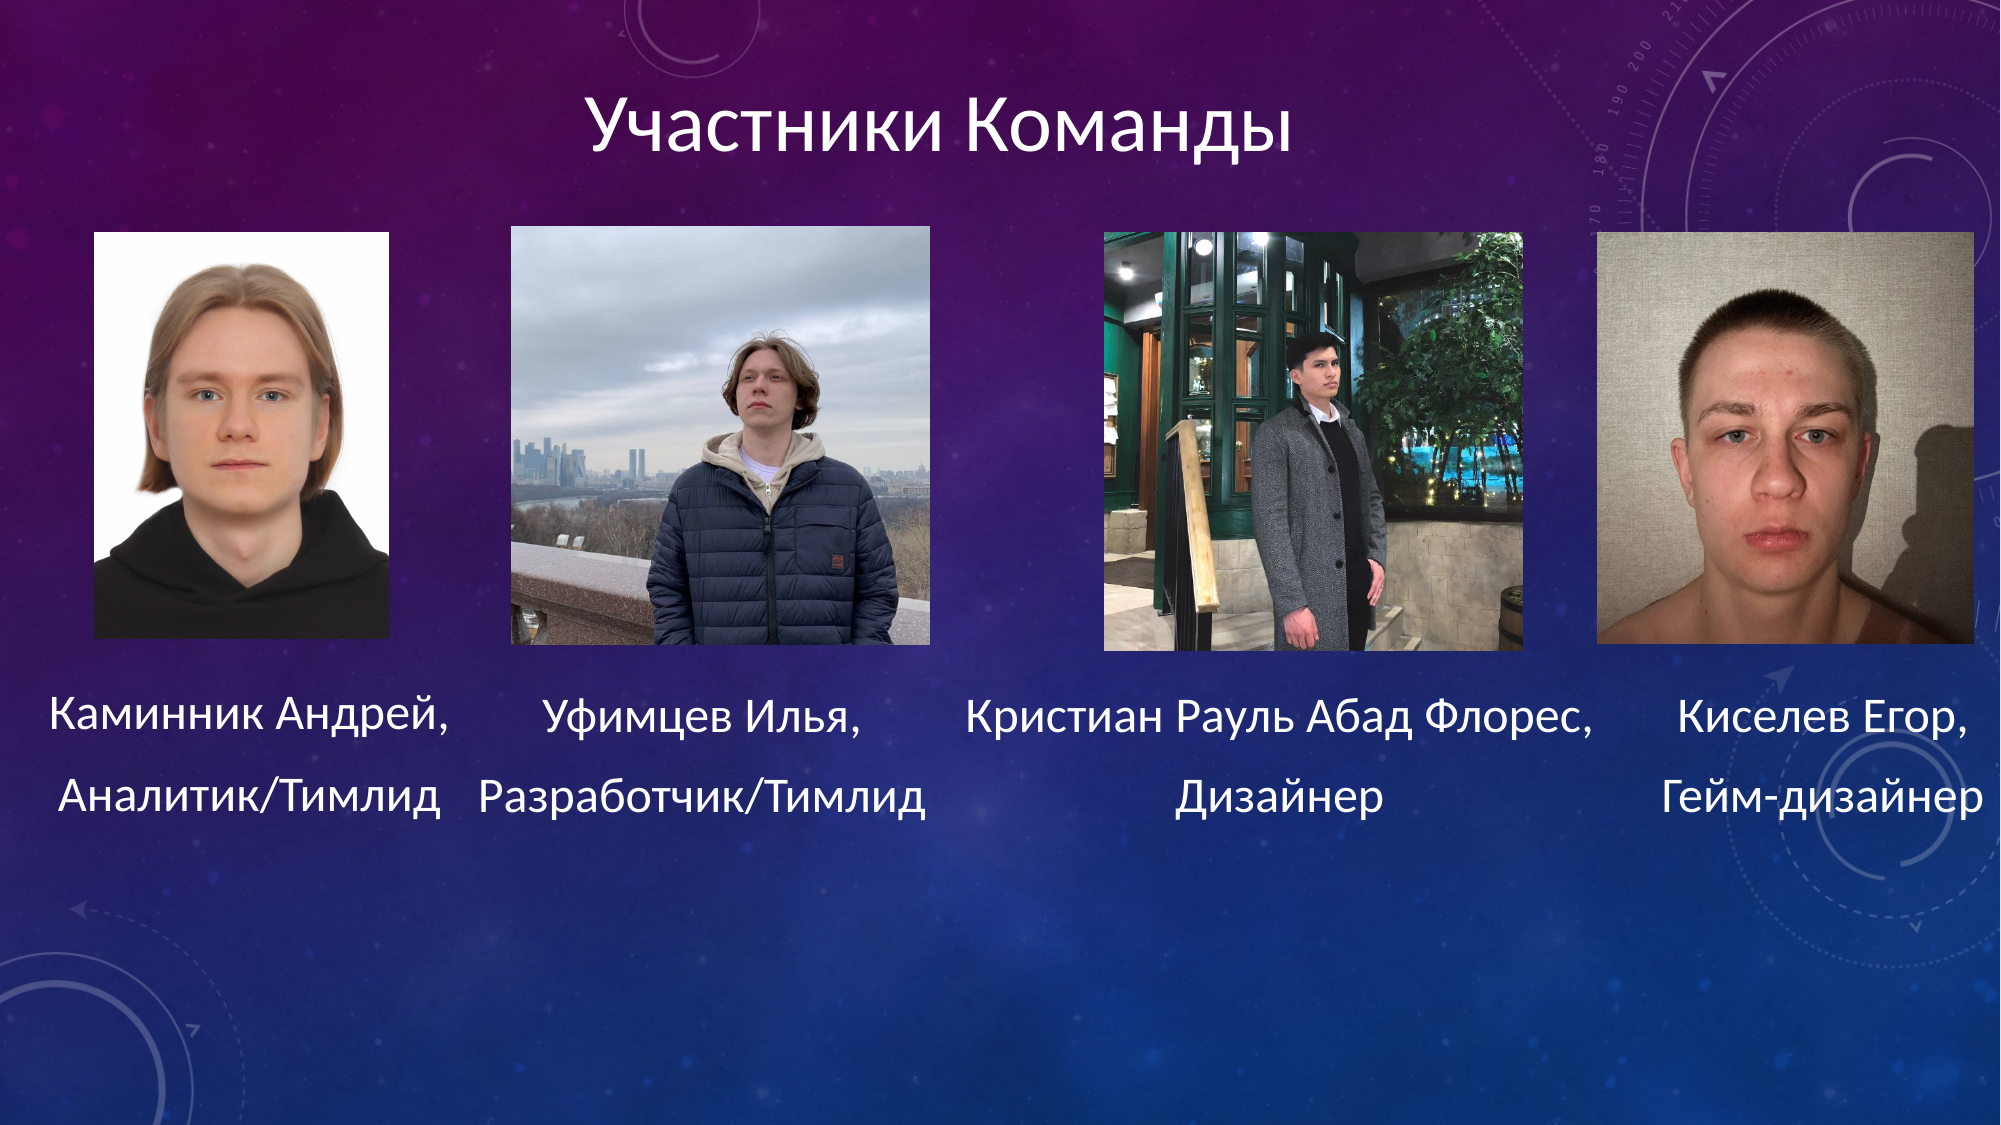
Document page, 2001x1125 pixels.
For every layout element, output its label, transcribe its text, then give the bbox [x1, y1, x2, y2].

text_box Каминник Андрей, Аналитик/Тимлид [26, 671, 472, 830]
text_box Уфимцев Илья, Разработчик/Тимлид [458, 673, 945, 832]
picture [0, 0, 2001, 1125]
text_box Кристиан Рауль Абад Флорес, Дизайнер [945, 673, 1614, 832]
list Участники Команды [566, 38, 1314, 197]
text_box Киселев Егор, Гейм-дизайнер [1614, 673, 2000, 832]
